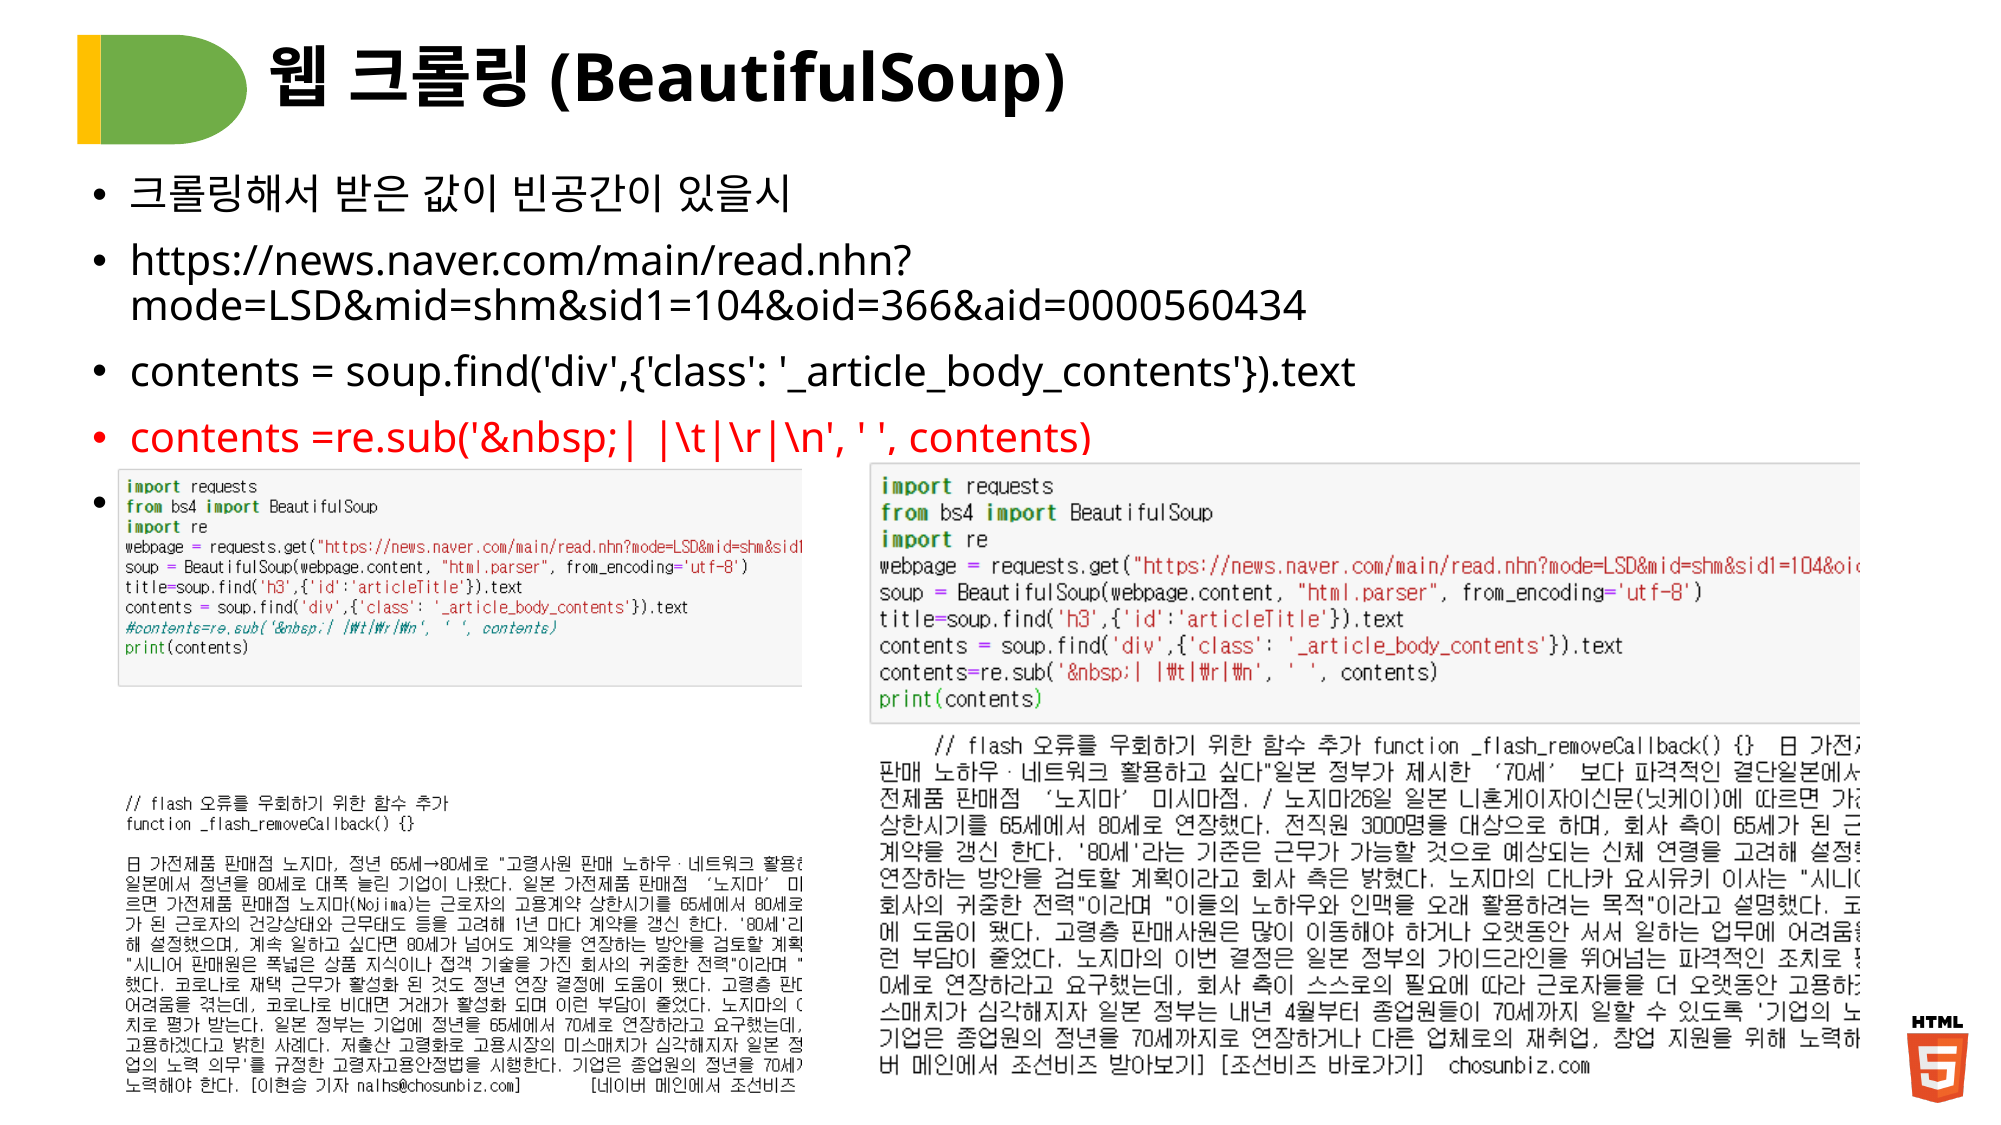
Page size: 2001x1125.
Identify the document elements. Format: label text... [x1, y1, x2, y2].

picture [112, 463, 802, 1106]
title 웹 크롤링(BeautifulSoup) [253, 25, 1746, 135]
list 크롤링해서 받은 값이 빈공간이 있을시 https://news.naver.com/main/read.nhn?mode=LSD&mid=shm&sid1=104&oid=366&aid=0000560434 contents = soup.find('div',{'class': '_article_body_contents'}).text contents =re.sub('&nbsp;| |\t|\r|\n', ' ', contents) 위의 명령어 사용 [77, 166, 1922, 881]
picture [862, 455, 1860, 1094]
picture [1894, 1016, 1981, 1103]
